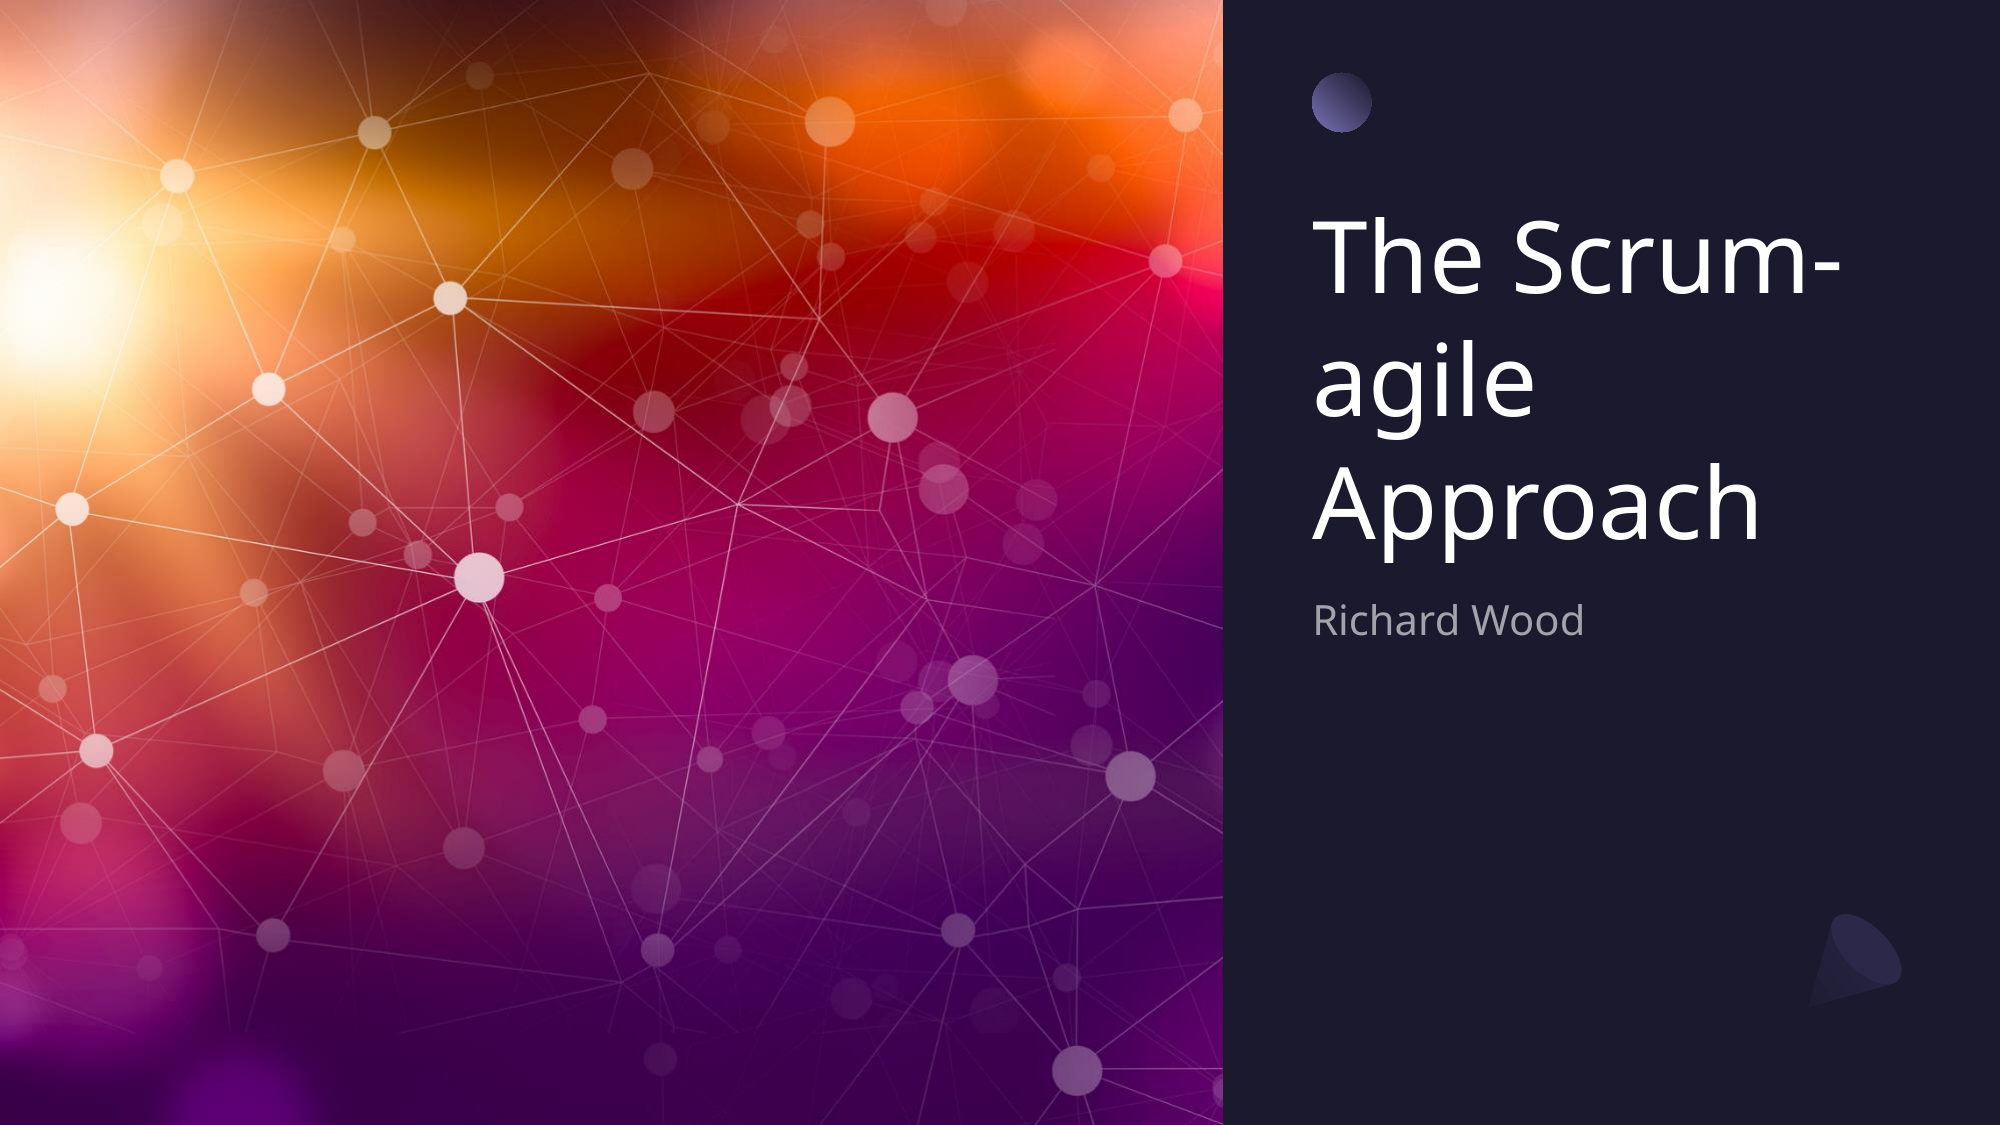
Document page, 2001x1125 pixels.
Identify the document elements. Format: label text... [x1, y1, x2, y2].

picture [0, 0, 1223, 1125]
list Richard Wood [1312, 585, 1898, 870]
title The Scrum-agile Approach [1312, 172, 1898, 564]
